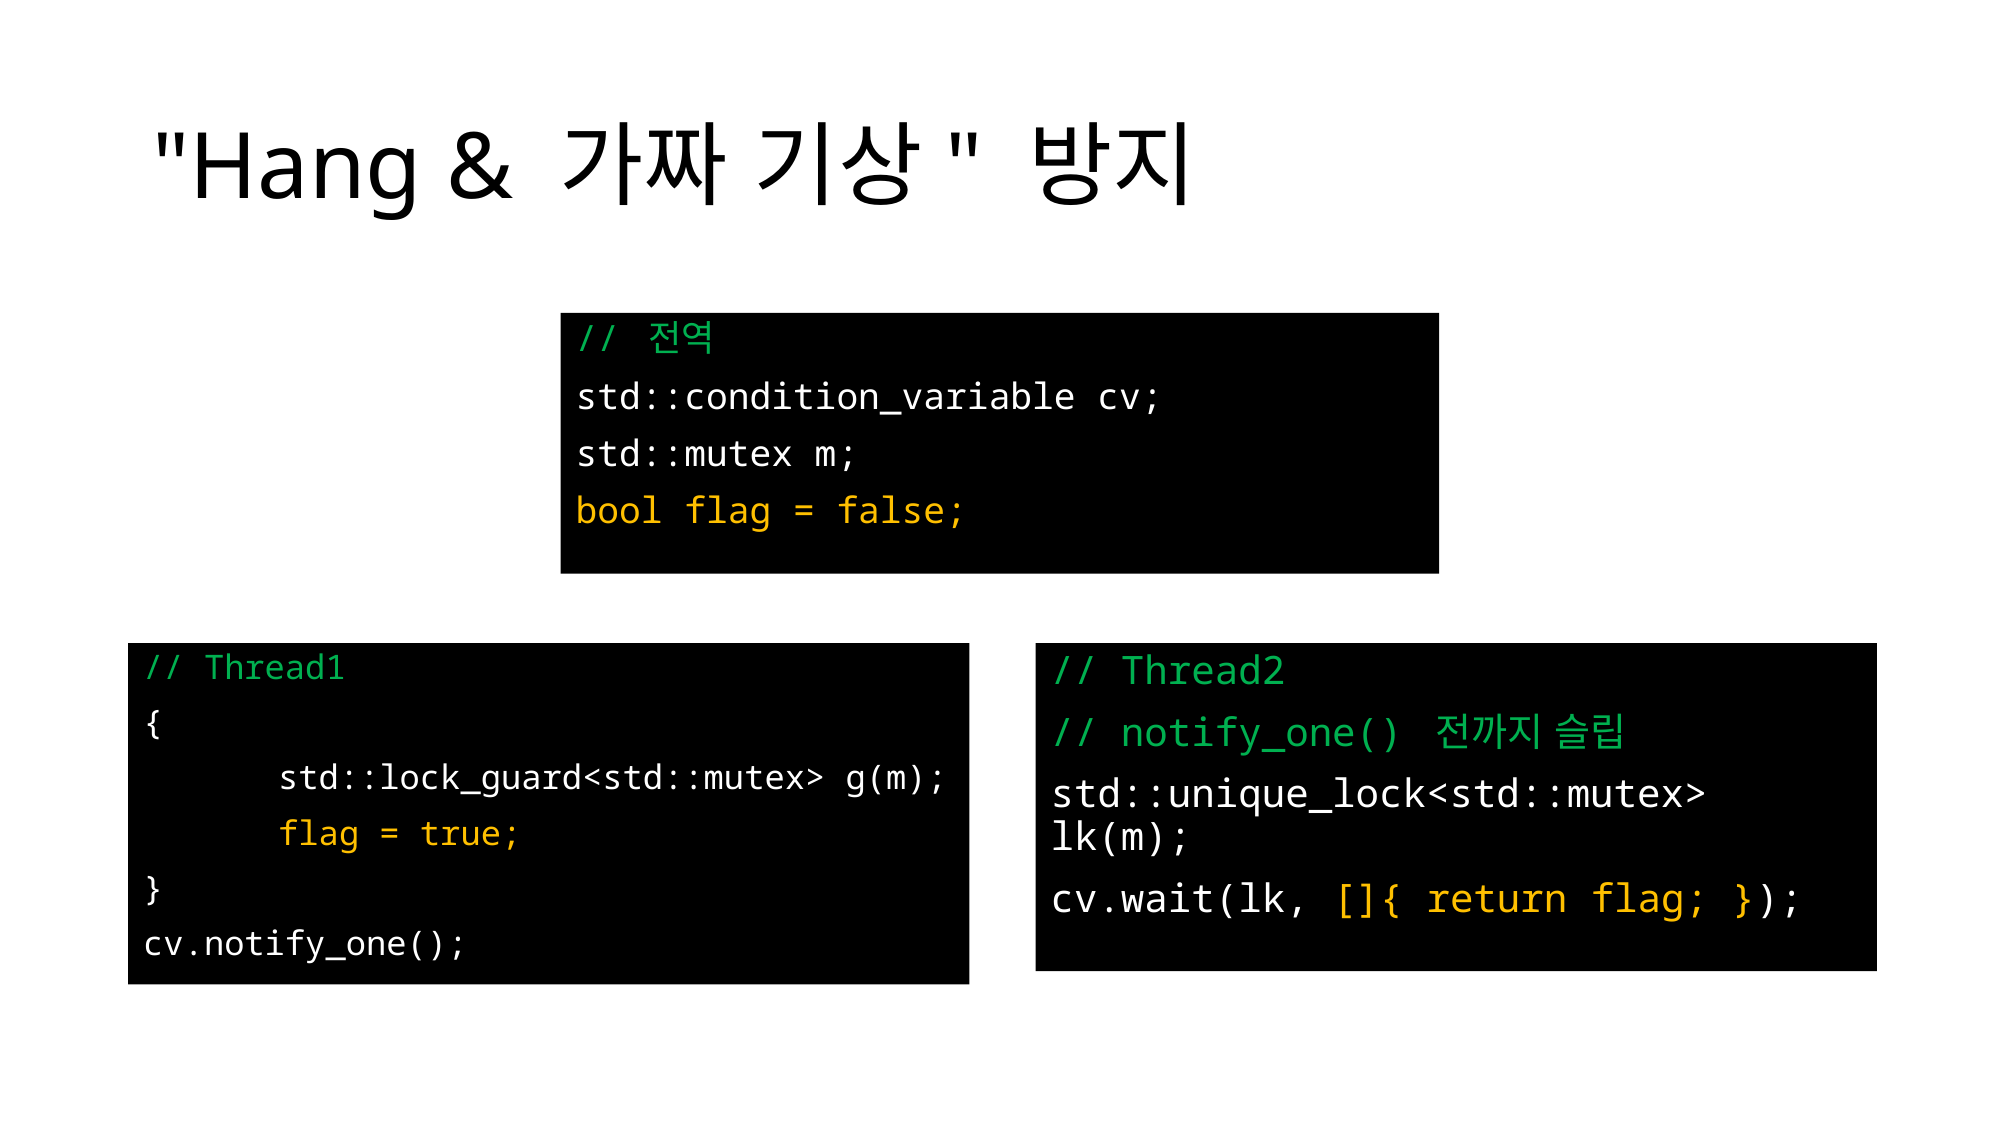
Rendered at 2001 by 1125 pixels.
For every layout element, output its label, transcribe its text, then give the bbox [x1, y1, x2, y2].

text_box // 전역 std::condition_variable cv; std::mutex m; bool flag = false; [560, 312, 1440, 574]
text_box // Thread1 { std::lock_guard<std::mutex> g(m); flag = true; } cv.notify_one(); [128, 643, 970, 985]
text_box // Thread2 // notify_one() 전까지 슬립 std::unique_lock<std::mutex> lk(m); cv.wait(lk, []{ return flag; }); [1035, 643, 1877, 972]
title "Hang & 가짜 기상" 방지 [137, 59, 1863, 278]
